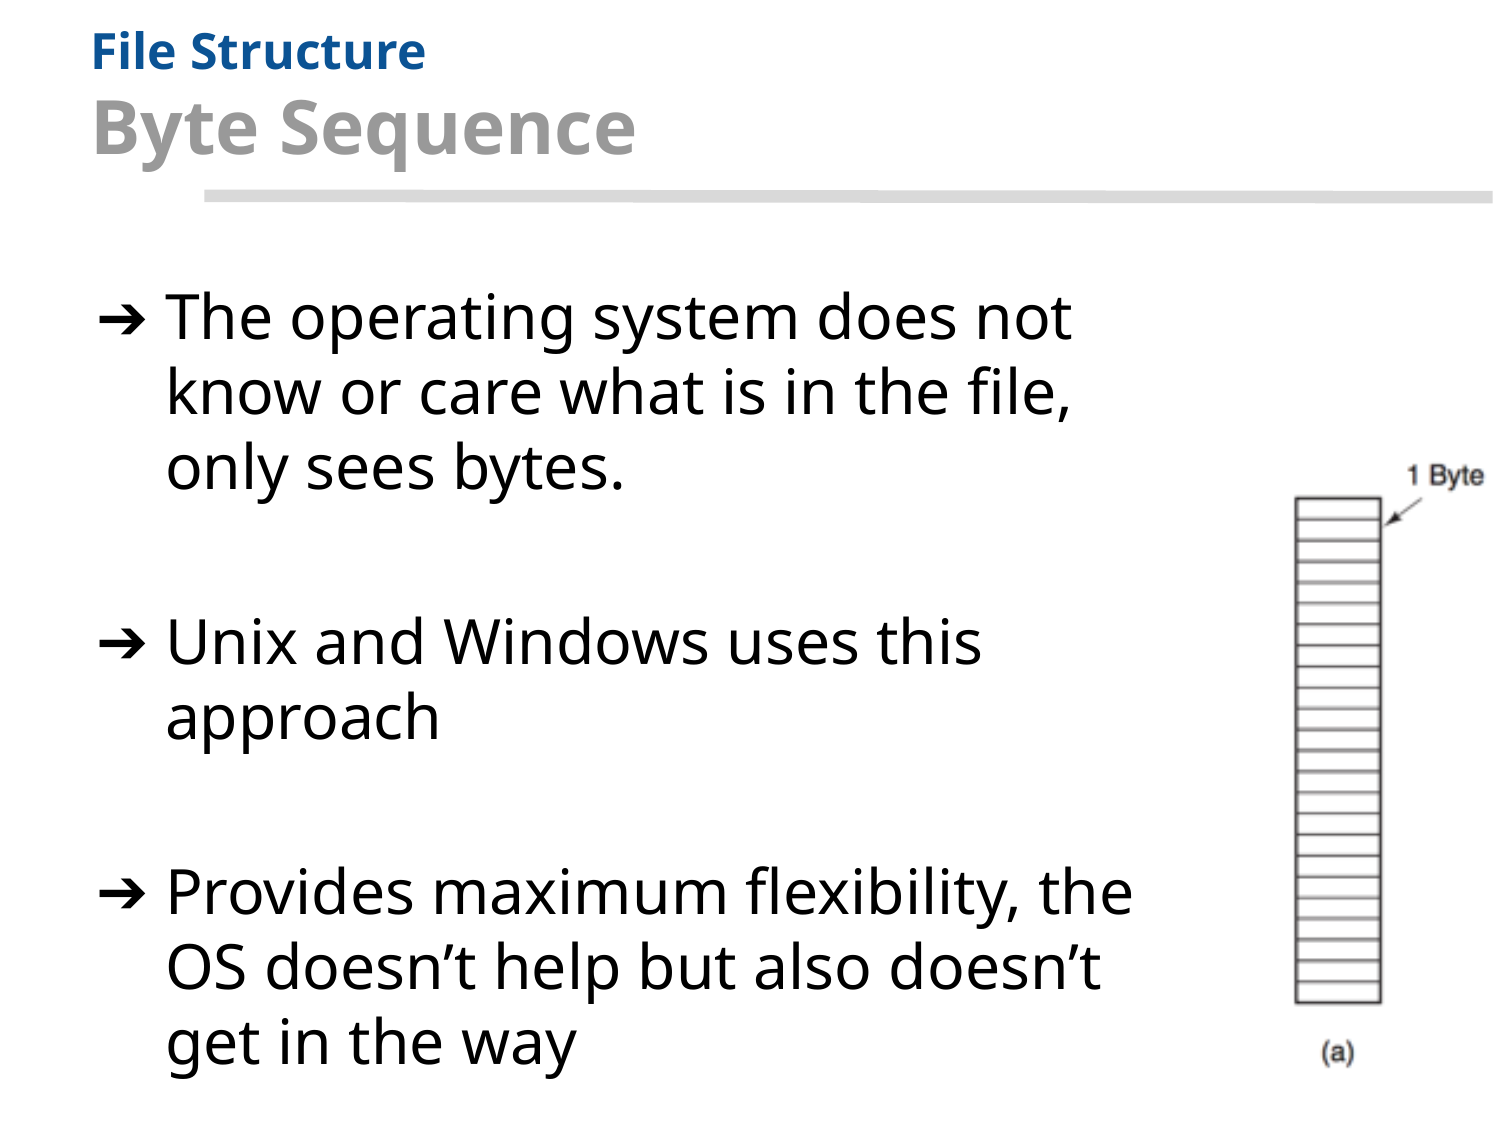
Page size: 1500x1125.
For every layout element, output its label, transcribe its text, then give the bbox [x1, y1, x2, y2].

title File Structure Byte Sequence [75, 45, 1425, 185]
list The operating system does not know or care what is in the file, only sees bytes. Unix and Windows uses this approach Provides maximum flexibility, the OS doesn’t help but also doesn’t get in the way [75, 262, 1229, 1053]
picture [1209, 440, 1500, 1093]
